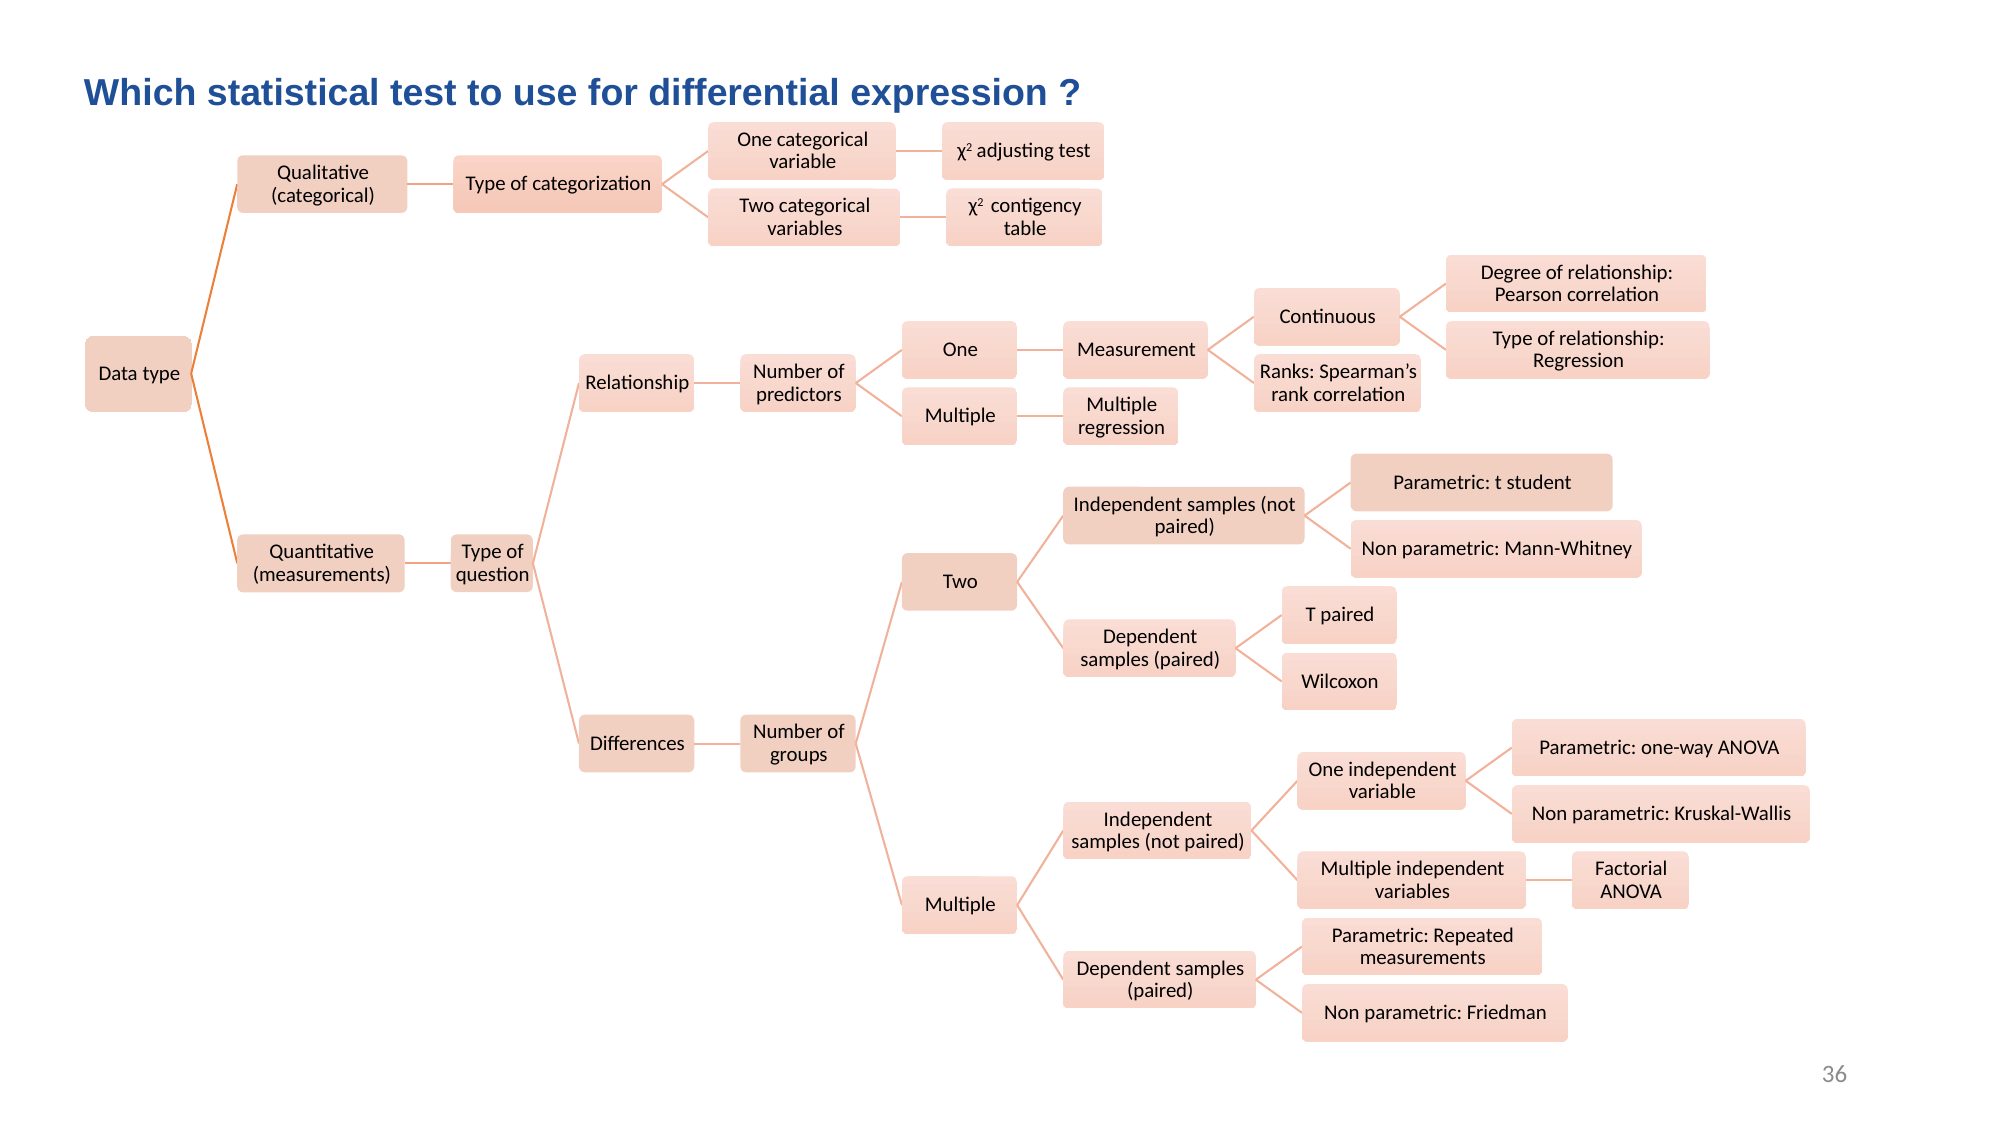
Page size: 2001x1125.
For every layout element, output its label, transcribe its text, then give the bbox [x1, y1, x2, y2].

slide_number 36 [1412, 1043, 1863, 1103]
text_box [32, 121, 1863, 1043]
text_box Which statistical test to use for differential expression ? [69, 60, 1559, 121]
